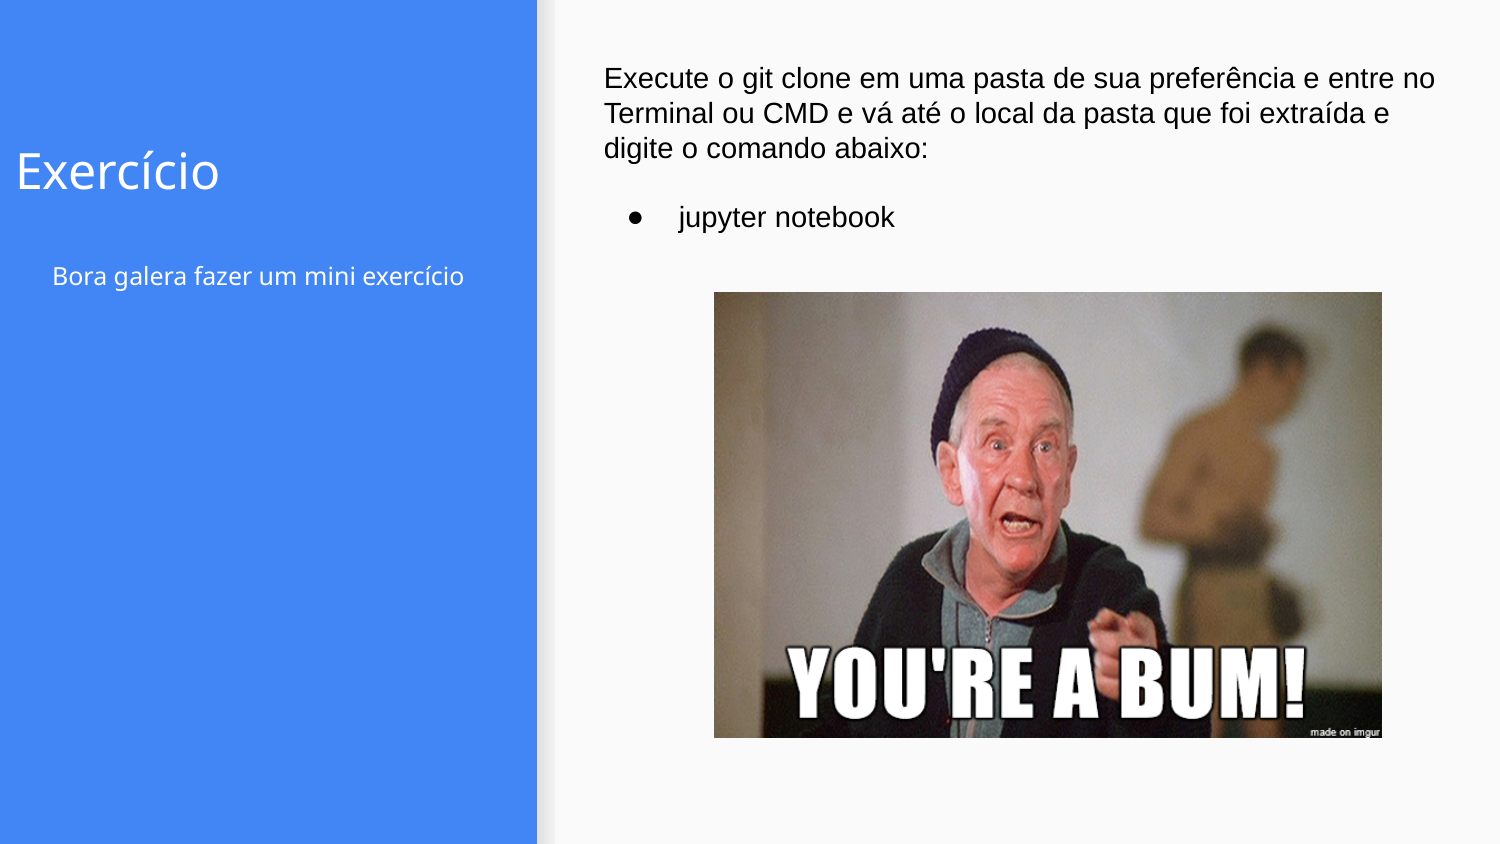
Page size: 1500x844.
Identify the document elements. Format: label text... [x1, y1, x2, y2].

text_box Execute o git clone em uma pasta de sua preferência e entre no Terminal ou CMD e vá até o local da pasta que foi extraída e digite o comando abaixo: jupyter notebook [588, 43, 1471, 815]
list Bora galera fazer um mini exercício [37, 240, 498, 815]
picture [714, 292, 1382, 738]
title Exercício [0, 58, 534, 216]
